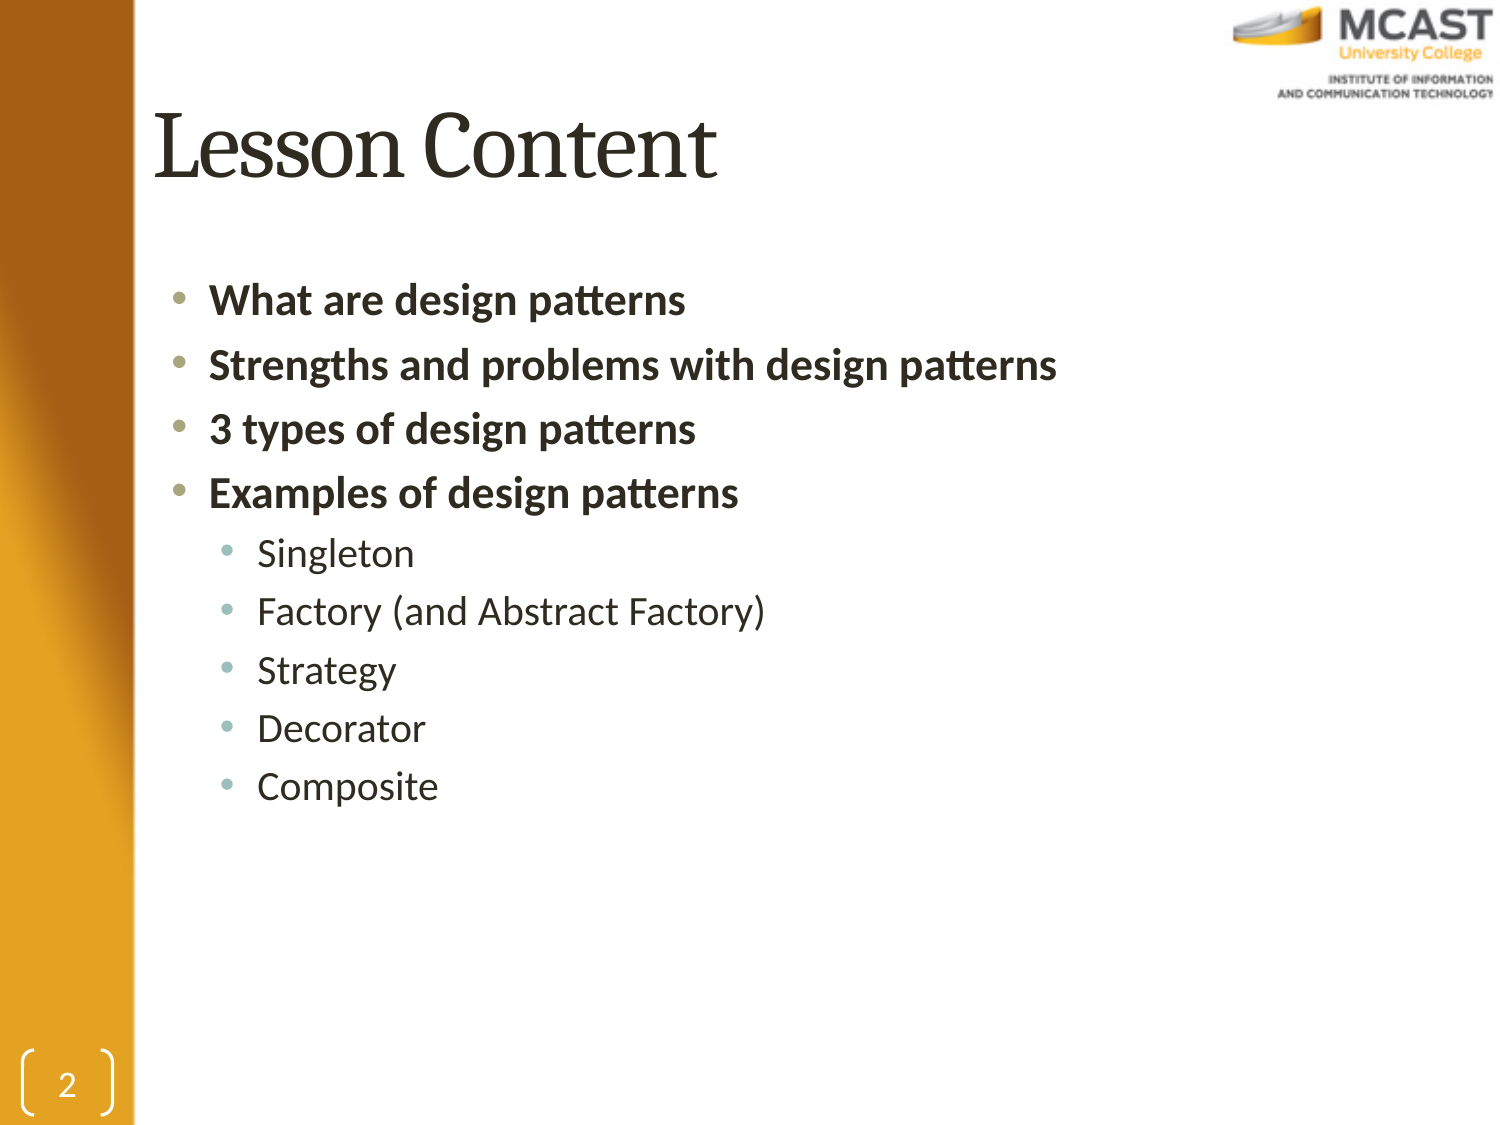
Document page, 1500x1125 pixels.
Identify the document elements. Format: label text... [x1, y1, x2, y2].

list What are design patterns Strengths and problems with design patterns 3 types of design patterns Examples of design patterns Singleton Factory (and Abstract Factory) Strategy Decorator Composite [137, 262, 1500, 1050]
title Lesson Content [137, 45, 1263, 233]
slide_number 2 [20, 1048, 115, 1117]
picture [0, 0, 1500, 1125]
